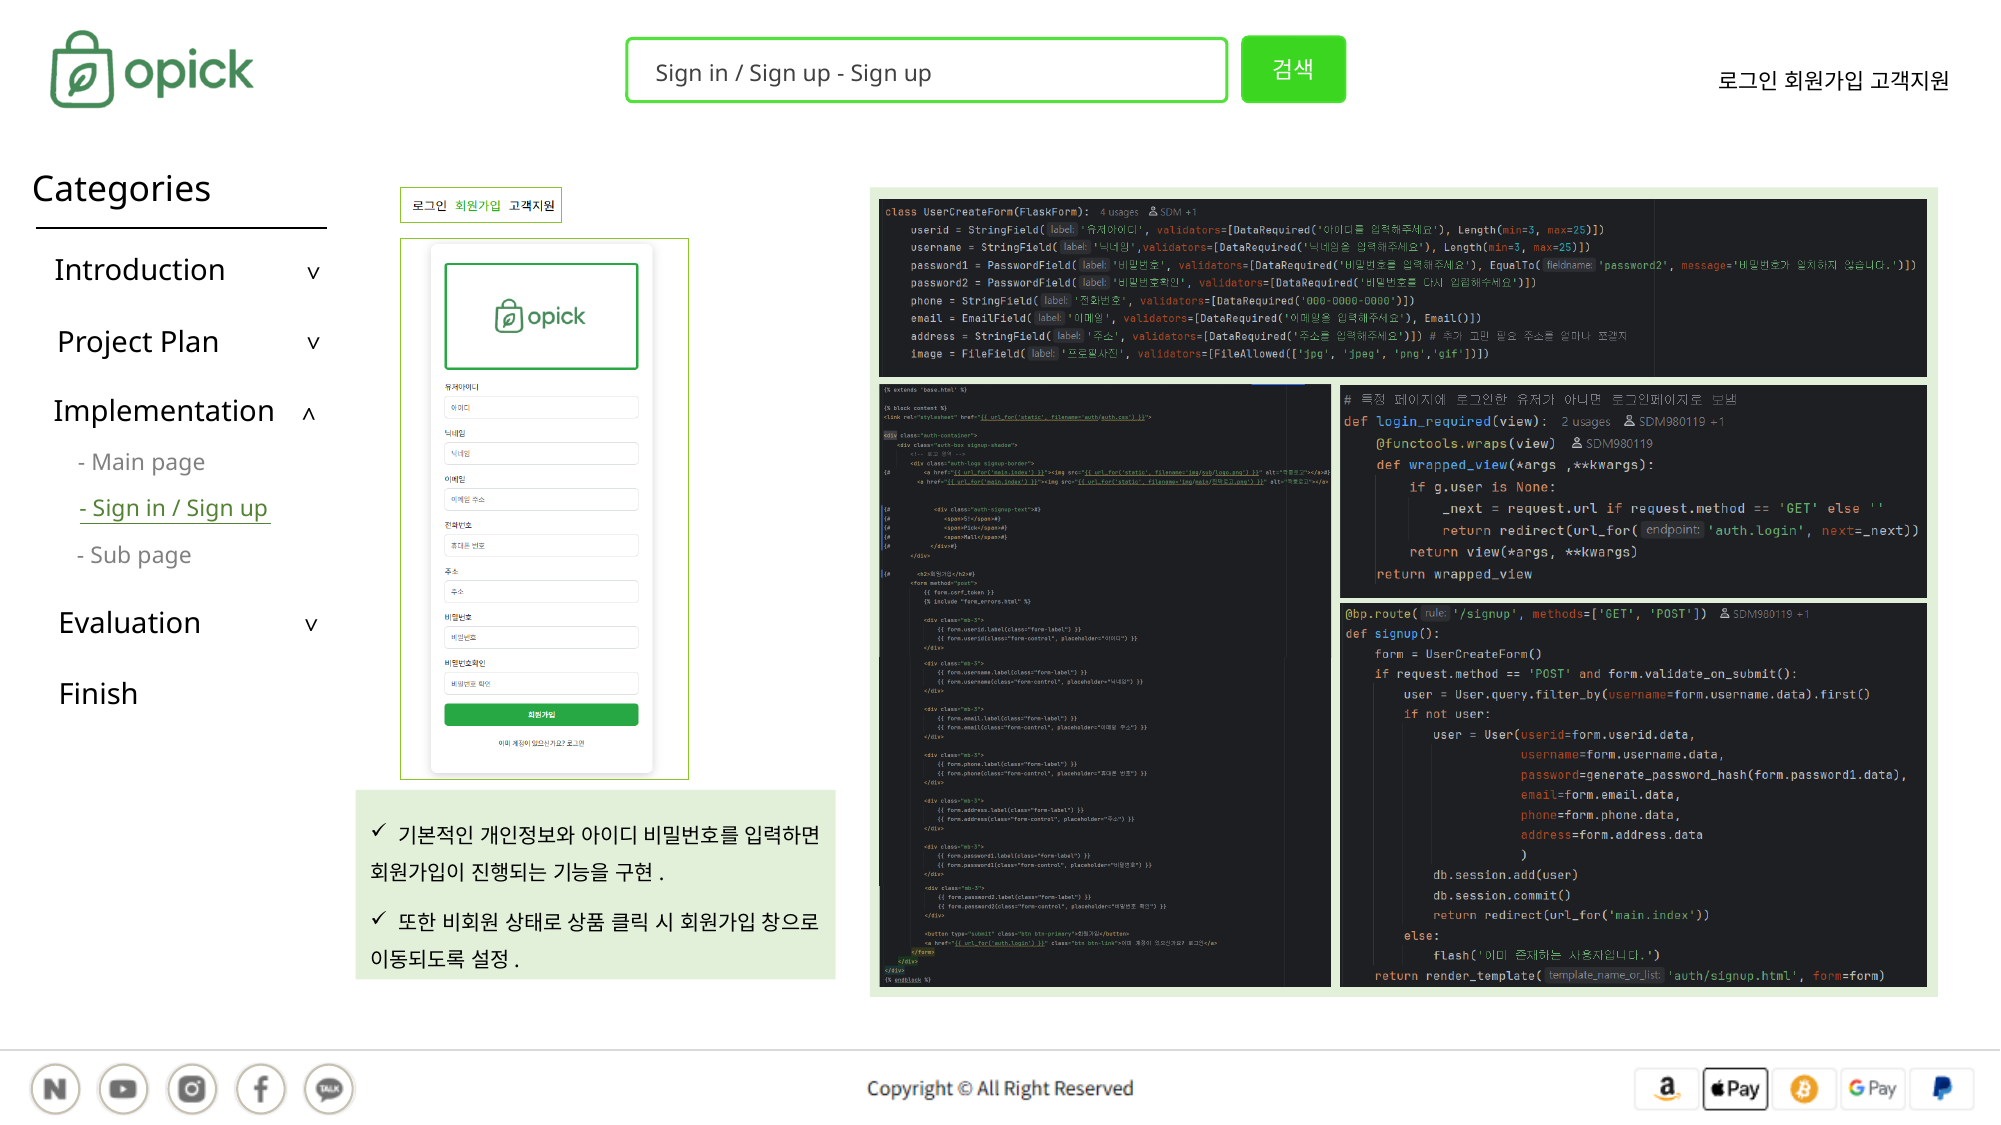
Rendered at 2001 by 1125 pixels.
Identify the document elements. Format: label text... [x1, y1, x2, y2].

picture [20, 22, 282, 118]
text_box 기본적인 개인정보와 아이디 비밀번호를 입력하면 회원가입이 진행되는 기능을 구현. 또한 비회원 상태로 상품 클릭 시 회원가입 창으로 이동되도록 설정. [355, 789, 836, 980]
picture [6, 1057, 378, 1125]
picture [1617, 1054, 2000, 1125]
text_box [869, 187, 1938, 998]
picture [852, 1059, 1148, 1119]
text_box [400, 187, 689, 780]
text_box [22, 158, 337, 719]
text_box Sign in / Sign up - Sign up [640, 51, 948, 94]
